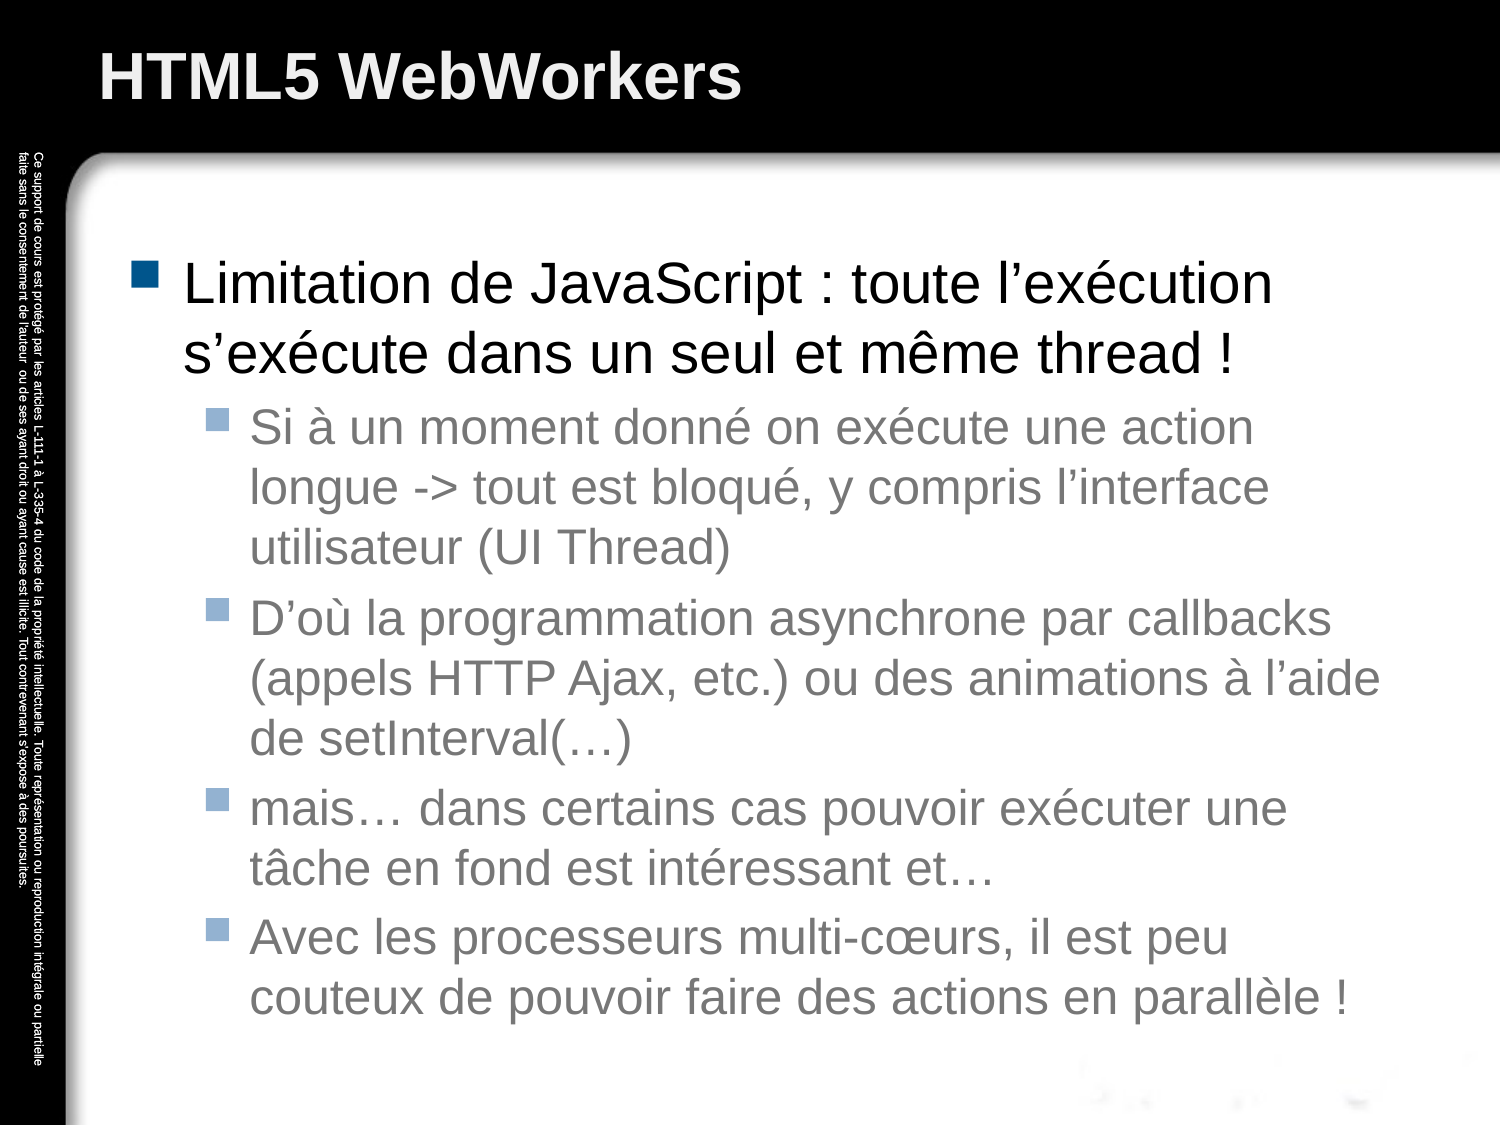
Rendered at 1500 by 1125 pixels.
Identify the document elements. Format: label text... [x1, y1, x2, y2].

picture [0, 0, 1500, 1125]
title HTML5 WebWorkers [83, 28, 1472, 117]
list Limitation de JavaScript : toute l’exécution s’exécute dans un seul et même thread ! Si à un moment donné on exécute une action longue -> tout est bloqué, y compris l’interface utilisateur (UI Thread) D’où la programmation asynchrone par callbacks (appels HTTP Ajax, etc.) ou des animations à l’aide de setInterval(…) mais… dans certains cas pouvoir exécuter une tâche en fond est intéressant et… Avec les processeurs multi-cœurs, il est peu couteux de pouvoir faire des actions en parallèle ! [112, 237, 1426, 1013]
